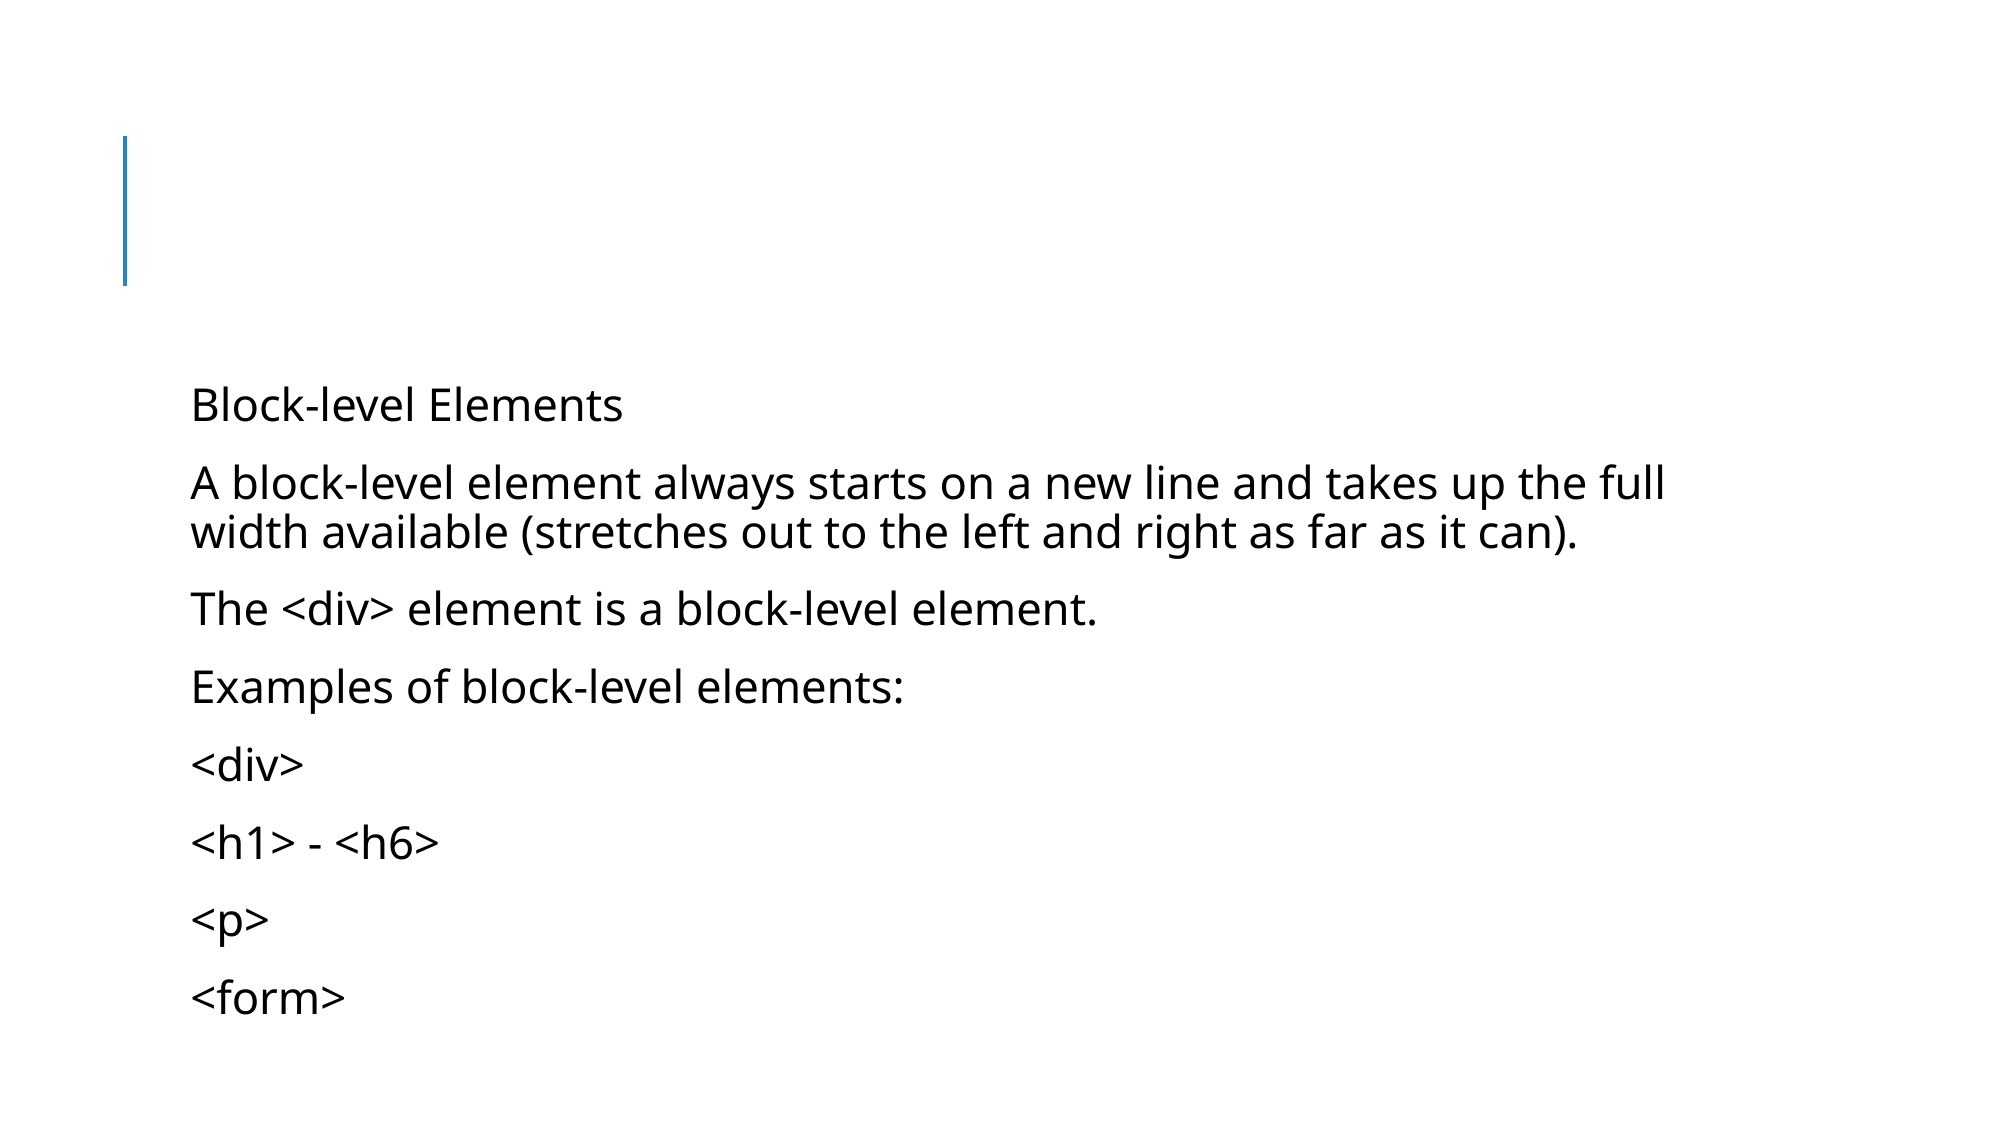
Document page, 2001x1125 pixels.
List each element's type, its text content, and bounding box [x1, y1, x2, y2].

list Block-level Elements A block-level element always starts on a new line and takes up the full width available (stretches out to the left and right as far as it can). The <div> element is a block-level element. Examples of block-level elements: <div> <h1> - <h6> <p> <form> [168, 375, 1763, 1035]
